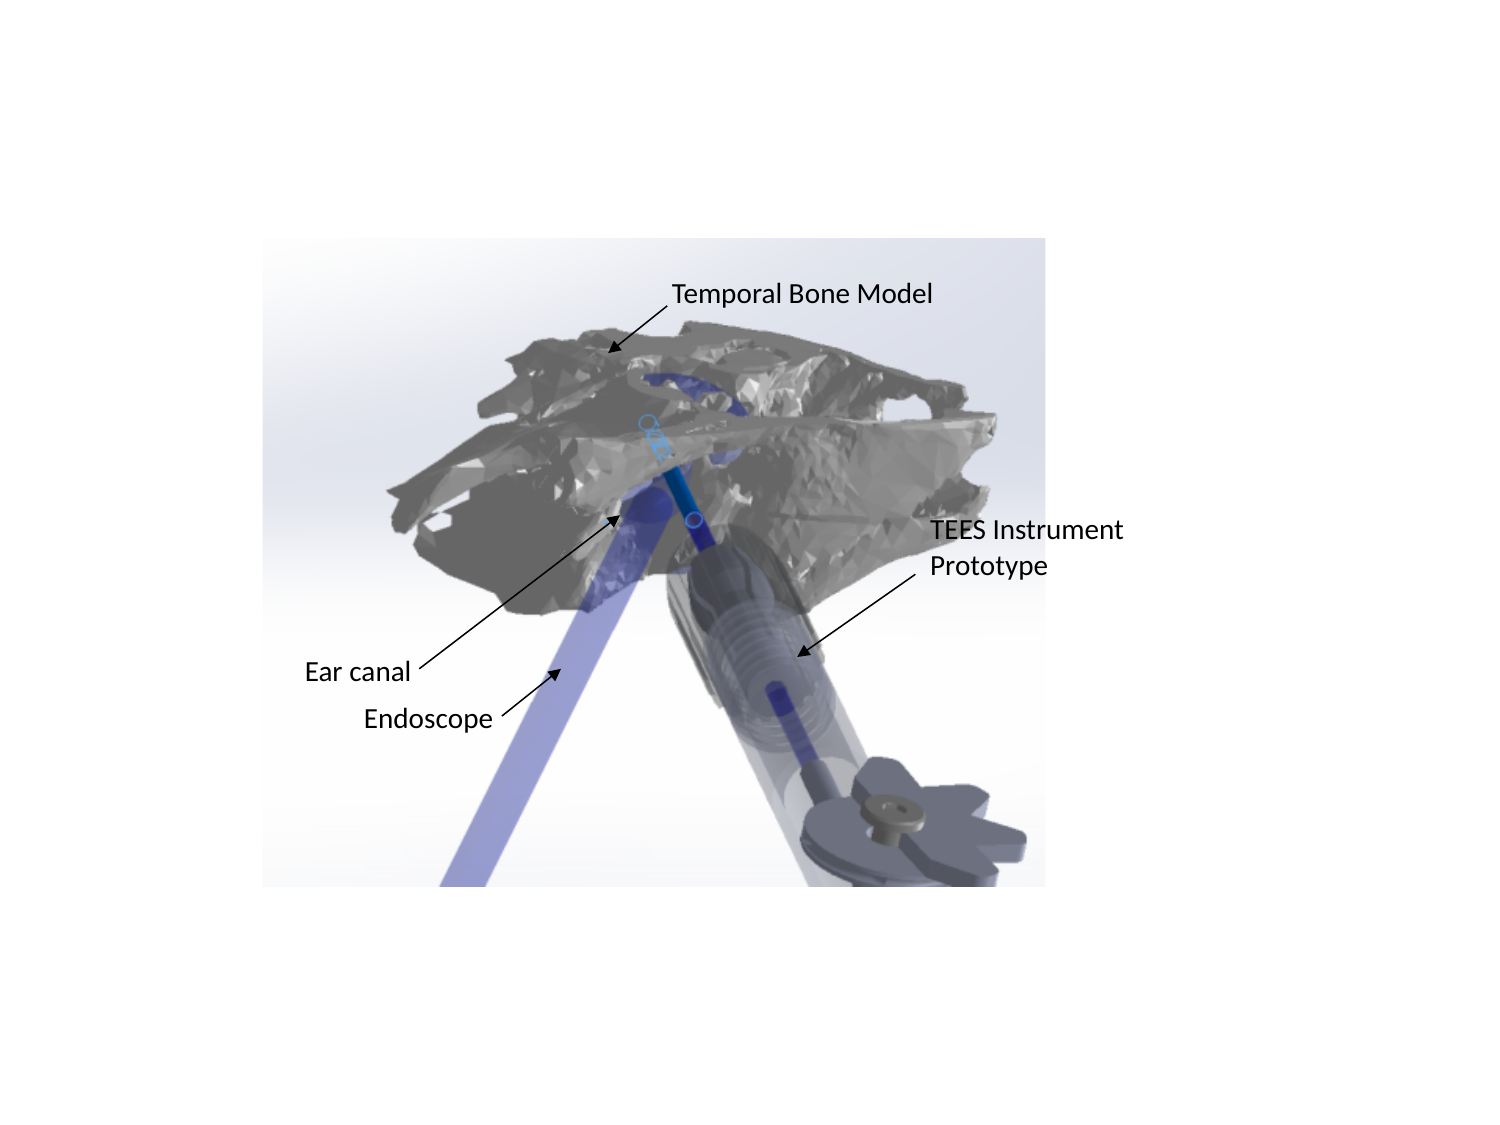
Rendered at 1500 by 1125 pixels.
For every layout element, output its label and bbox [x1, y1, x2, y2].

text_box [262, 238, 1223, 887]
